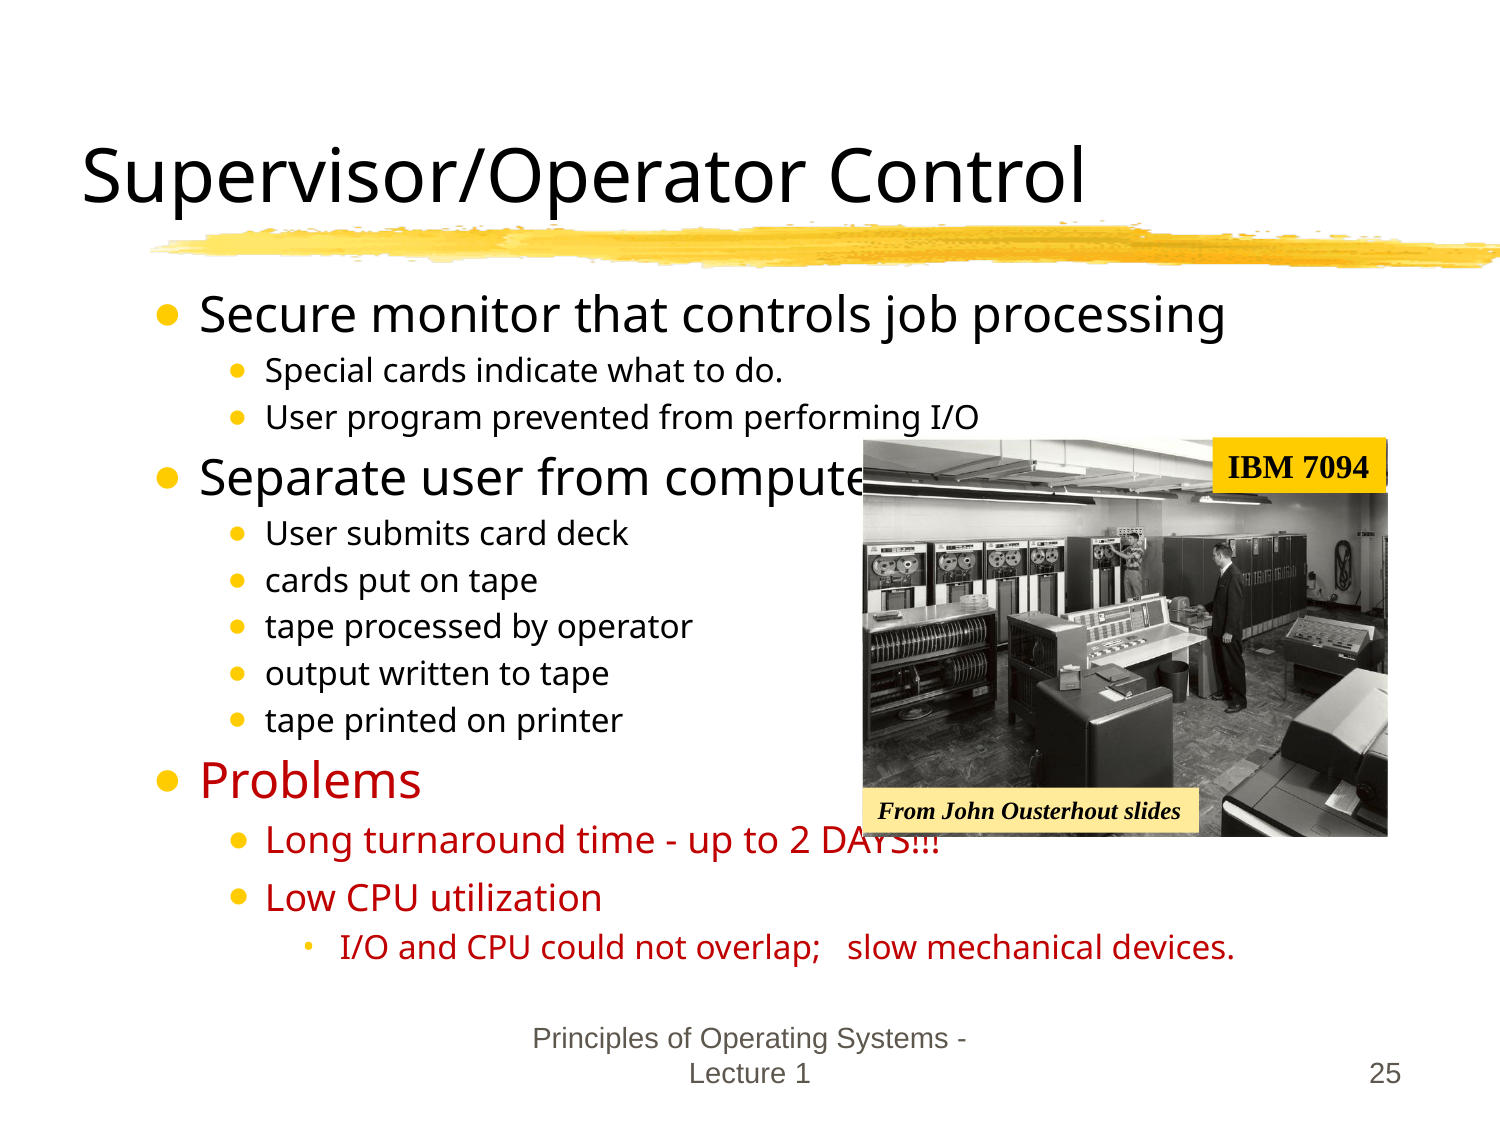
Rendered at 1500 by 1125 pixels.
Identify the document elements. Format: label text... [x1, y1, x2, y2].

picture [150, 215, 1500, 279]
title Supervisor/Operator Control [66, 37, 1342, 225]
text_box 25 [1104, 1021, 1417, 1097]
list Secure monitor that controls job processing Special cards indicate what to do. User program prevented from performing I/O Separate user from computer User submits card deck cards put on tape tape processed by operator output written to tape tape printed on printer Problems Long turnaround time - up to 2 DAYS!!! Low CPU utilization I/O and CPU could not overlap; slow mechanical devices. [62, 274, 1417, 1001]
text_box Principles of Operating Systems - Lecture 1 [512, 1021, 988, 1097]
picture [862, 437, 1388, 837]
